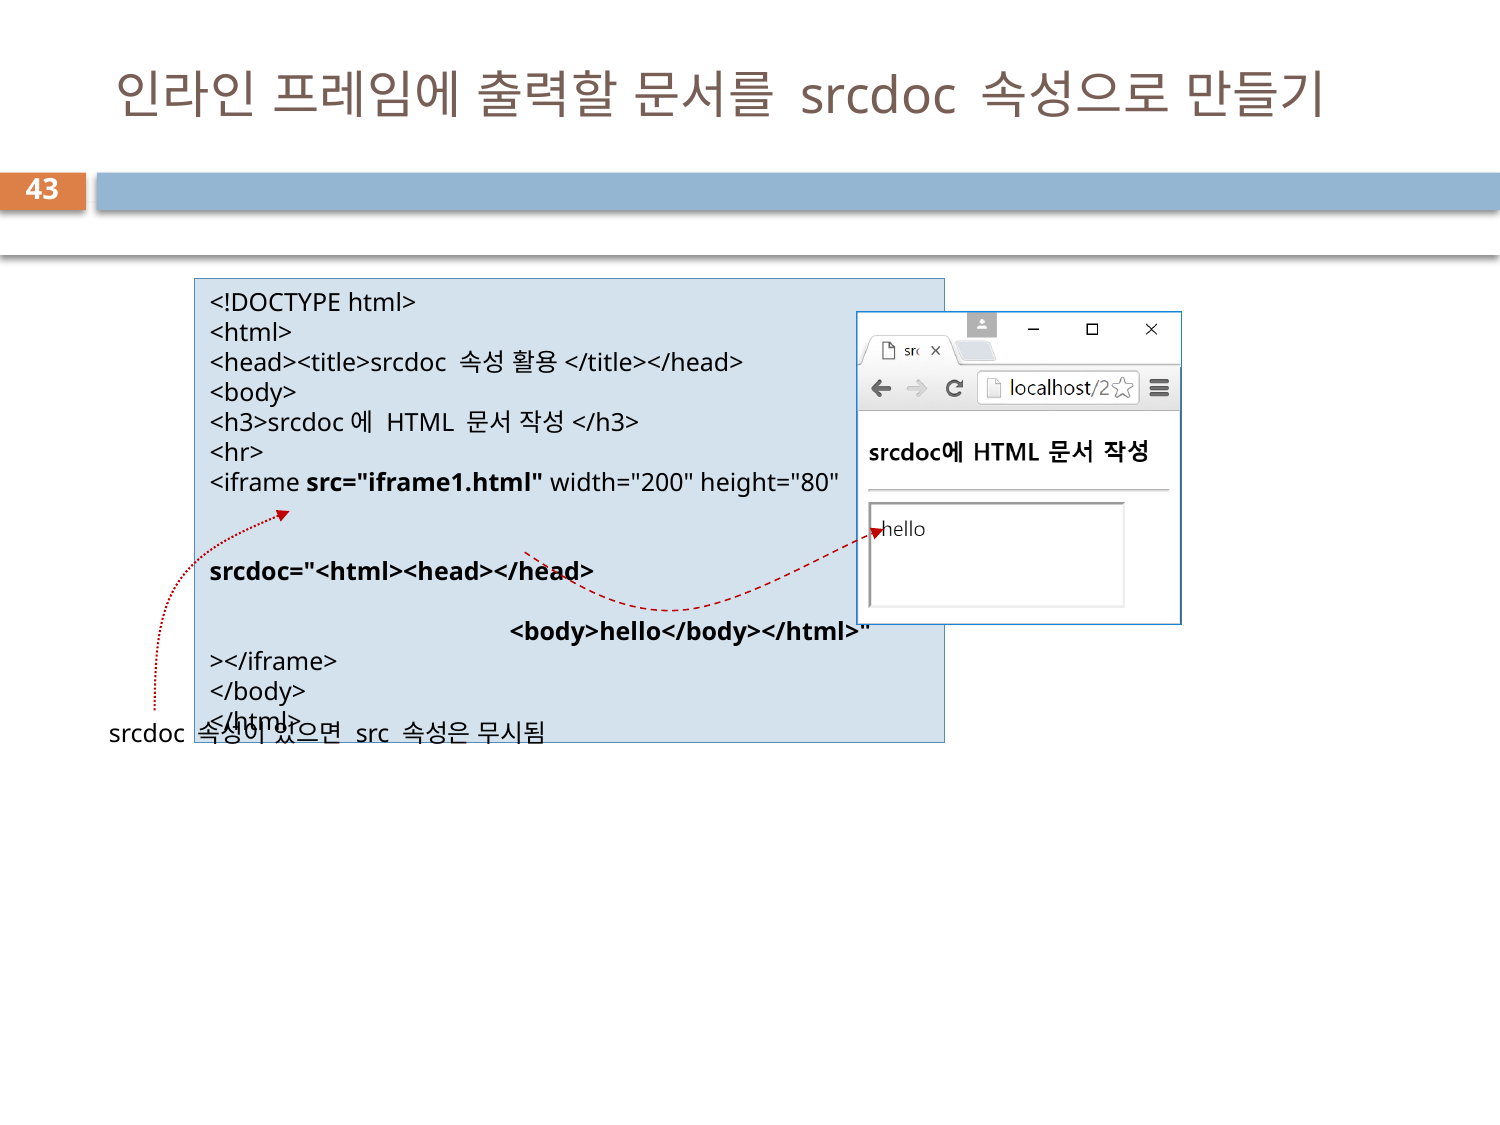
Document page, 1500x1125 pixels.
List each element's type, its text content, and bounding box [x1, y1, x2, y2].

text_box [523, 531, 850, 613]
title 인라인 프레임에 출력할 문서를 srcdoc 속성으로 만들기 [100, 37, 1438, 149]
slide_number 43 [0, 170, 87, 211]
text_box [152, 510, 290, 710]
text_box <!DOCTYPE html> <html> <head><title>srcdoc 속성 활용</title></head> <body> <h3>srcdoc에 HTML 문서 작성</h3> <hr> <iframe src="iframe1.html" width="200" height="80" srcdoc="<html><head></head> <body>hello</body></html>" ></iframe> </body> </html> [194, 278, 945, 743]
picture [855, 311, 1183, 625]
text_box srcdoc 속성이 있으면 src 속성은 무시됨 [94, 710, 563, 756]
